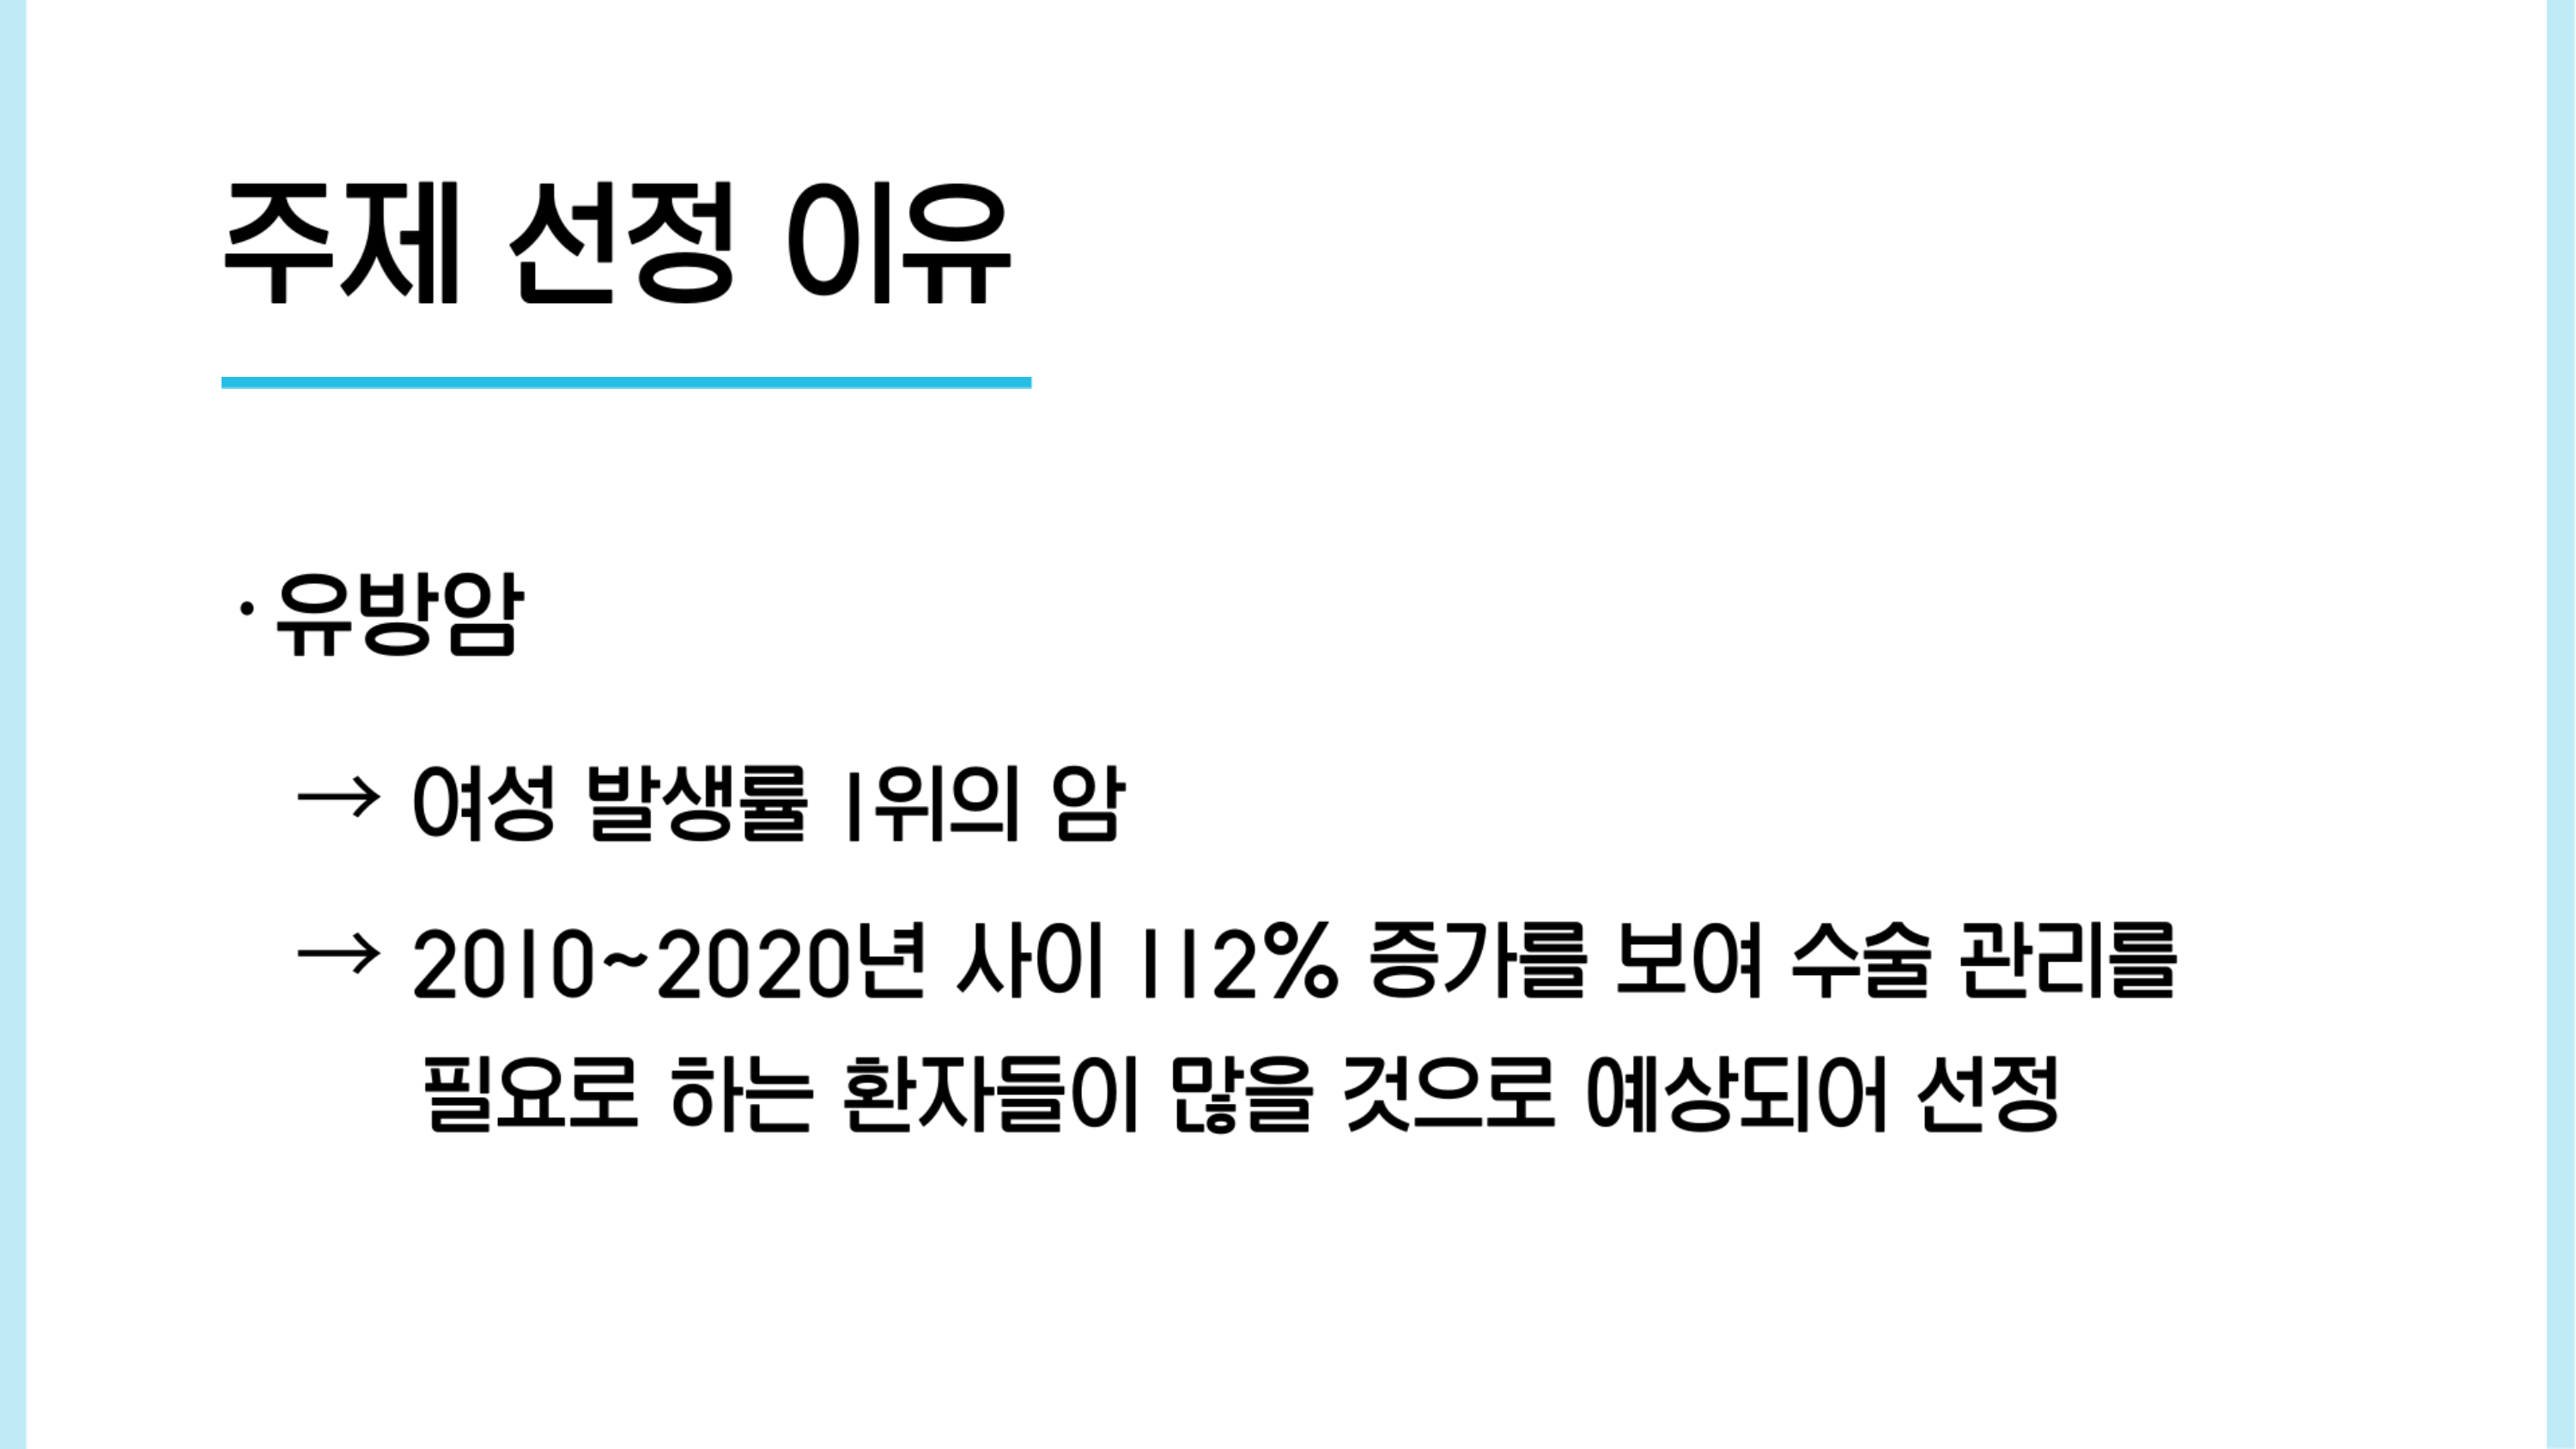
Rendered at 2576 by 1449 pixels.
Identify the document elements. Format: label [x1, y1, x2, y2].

picture [2547, 0, 2576, 1449]
picture [173, 90, 1162, 480]
picture [191, 507, 2269, 1422]
picture [0, 0, 27, 1449]
